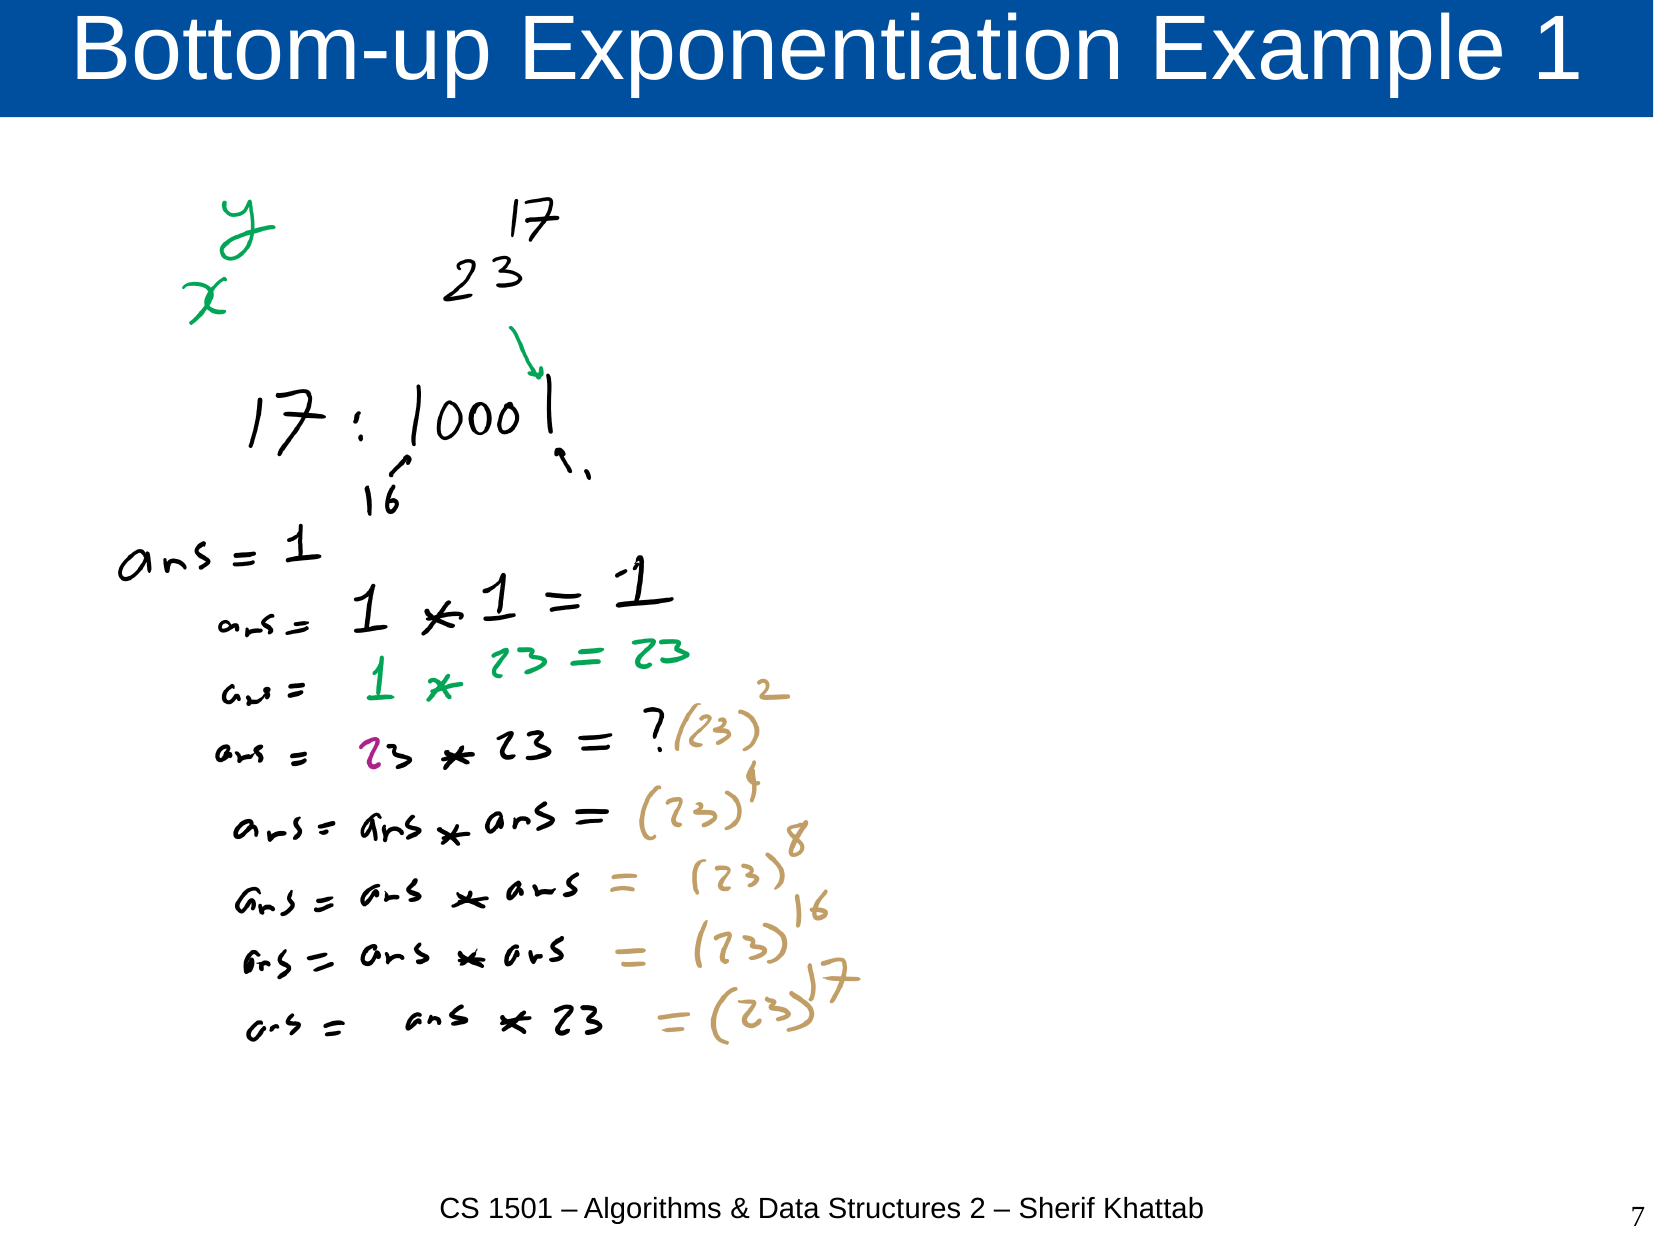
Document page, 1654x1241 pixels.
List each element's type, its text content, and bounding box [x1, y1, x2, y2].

picture [105, 184, 1412, 1056]
footer CS 1501 – Algorithms & Data Structures 2 – Sherif Khattab [407, 1191, 1238, 1241]
slide_number 7 [1265, 1199, 1646, 1241]
title Bottom-up Exponentiation Example 1 [0, 0, 1654, 118]
